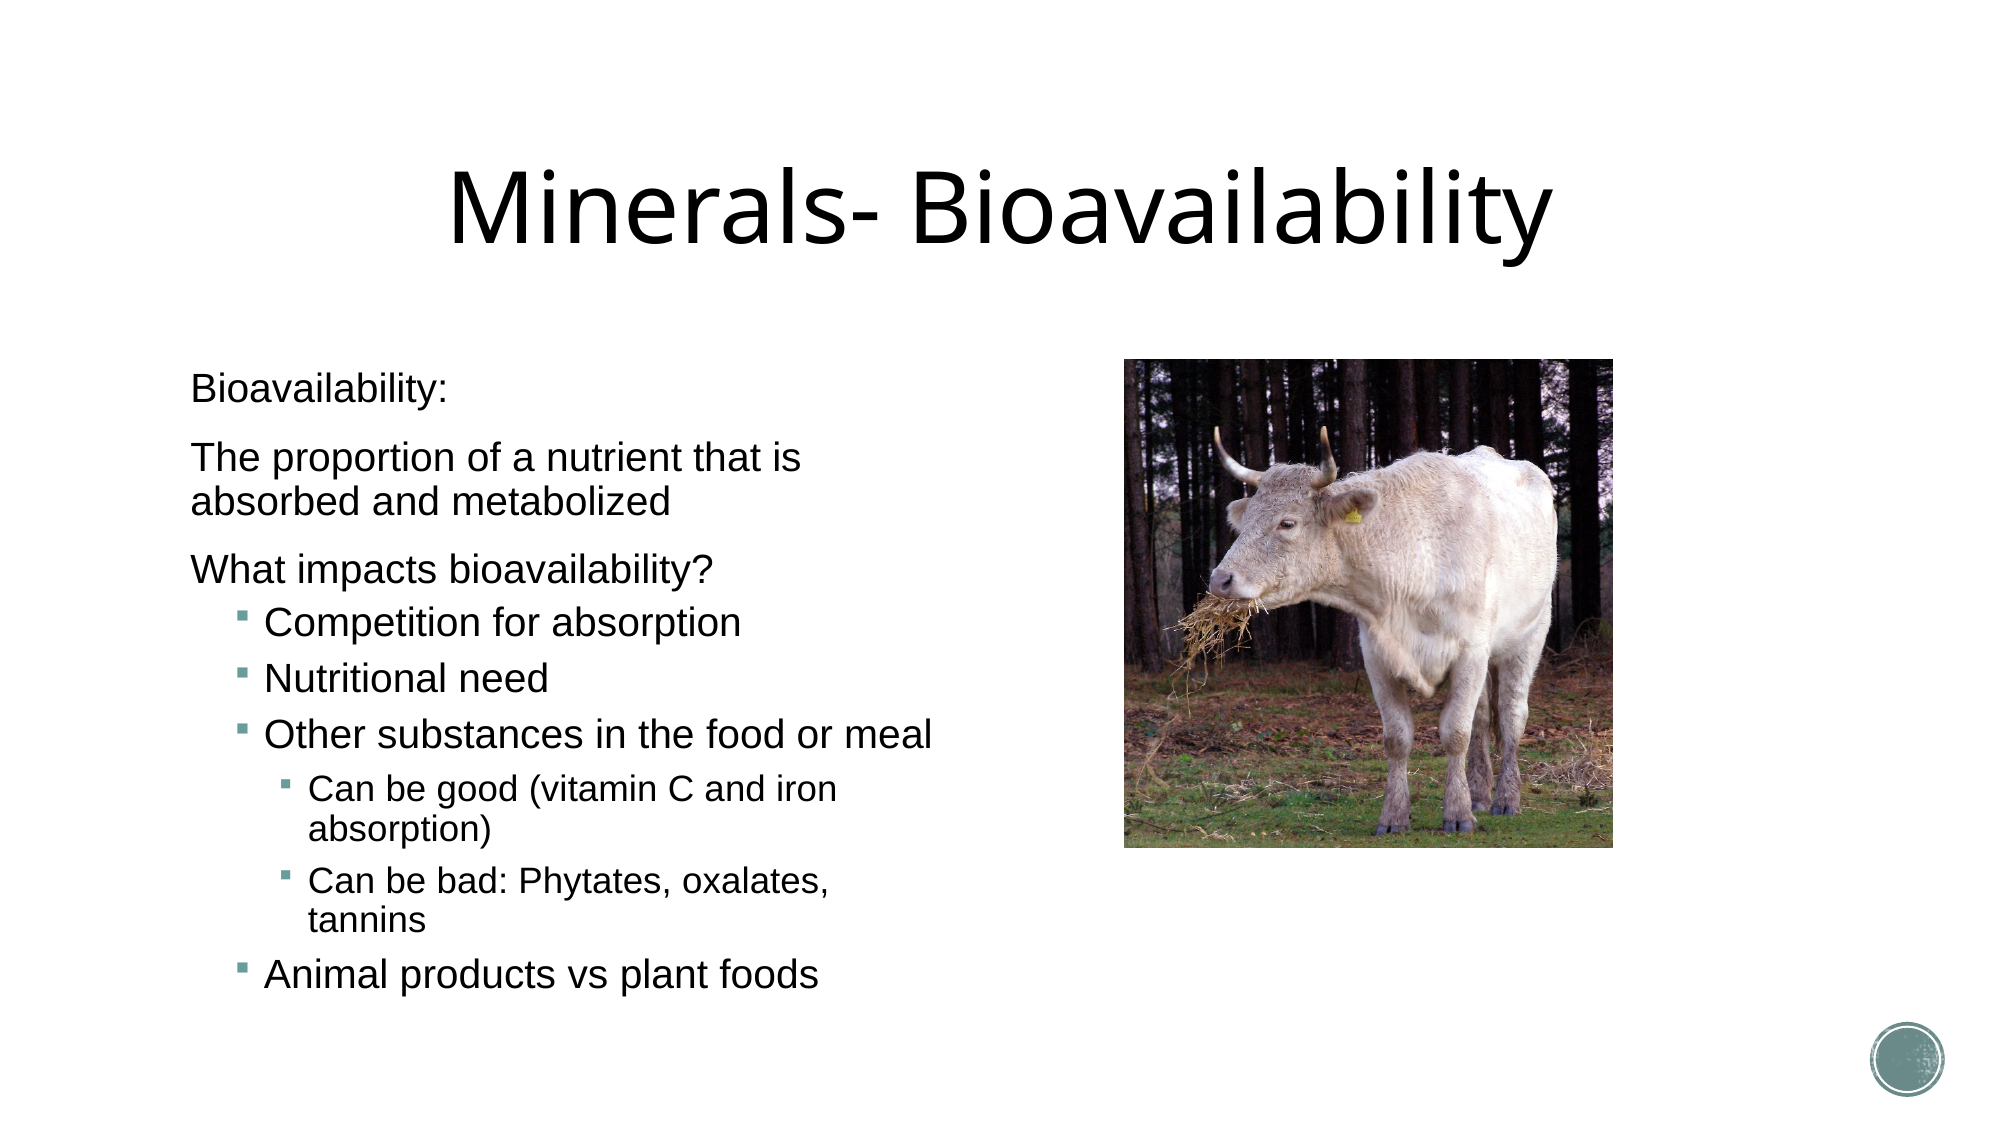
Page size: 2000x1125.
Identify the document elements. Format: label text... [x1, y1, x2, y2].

title Minerals- Bioavailability [175, 79, 1825, 344]
list Bioavailability: The proportion of a nutrient that is absorbed and metabolized What impacts bioavailability? Competition for absorption Nutritional need Other substances in the food or meal Can be good (vitamin C and iron absorption) Can be bad: Phytates, oxalates, tannins Animal products vs plant foods [175, 360, 956, 1013]
picture [1124, 359, 1613, 848]
